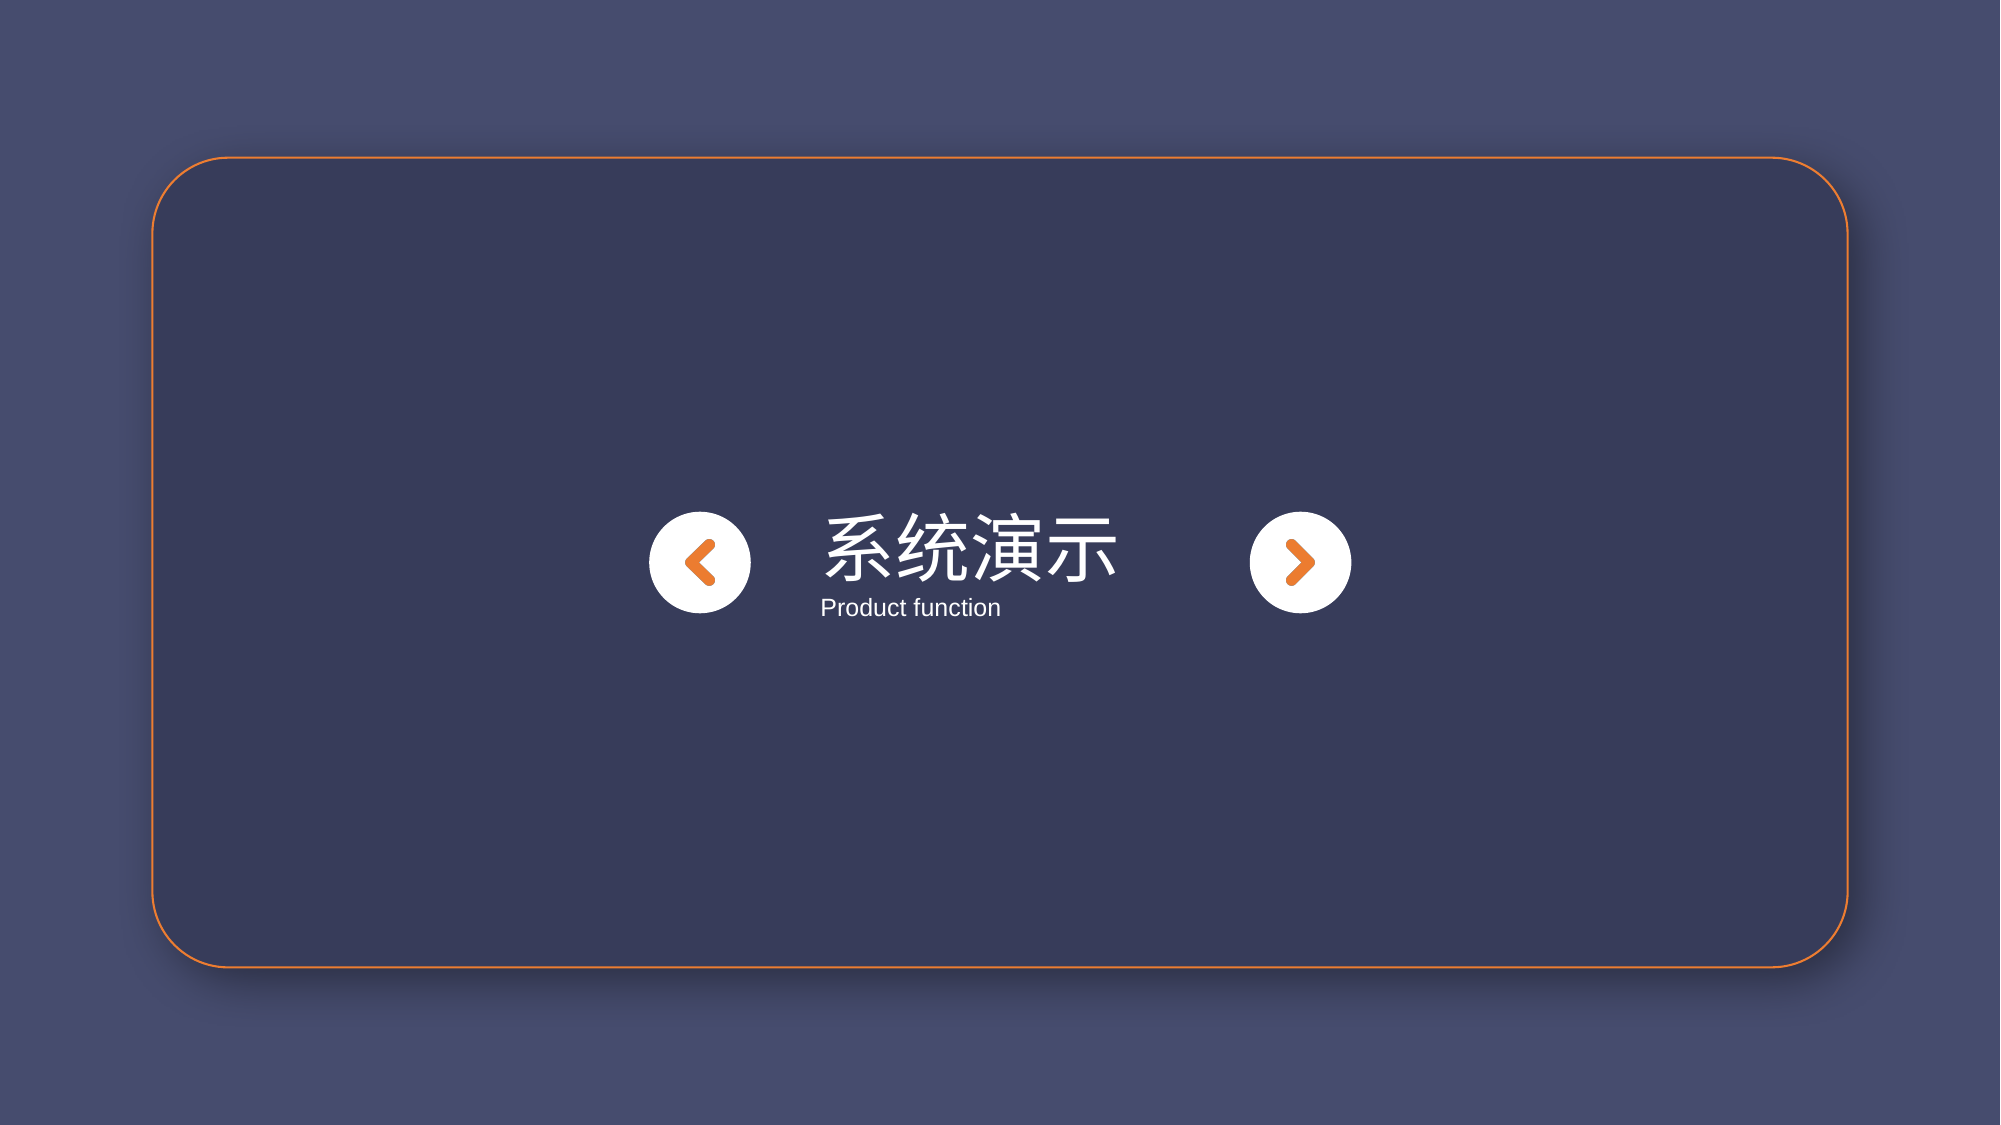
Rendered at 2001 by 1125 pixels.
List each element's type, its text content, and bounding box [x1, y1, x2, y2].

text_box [649, 511, 751, 614]
text_box 系统演示 Product function [805, 494, 1195, 630]
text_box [1249, 511, 1352, 614]
text_box [151, 156, 1849, 969]
